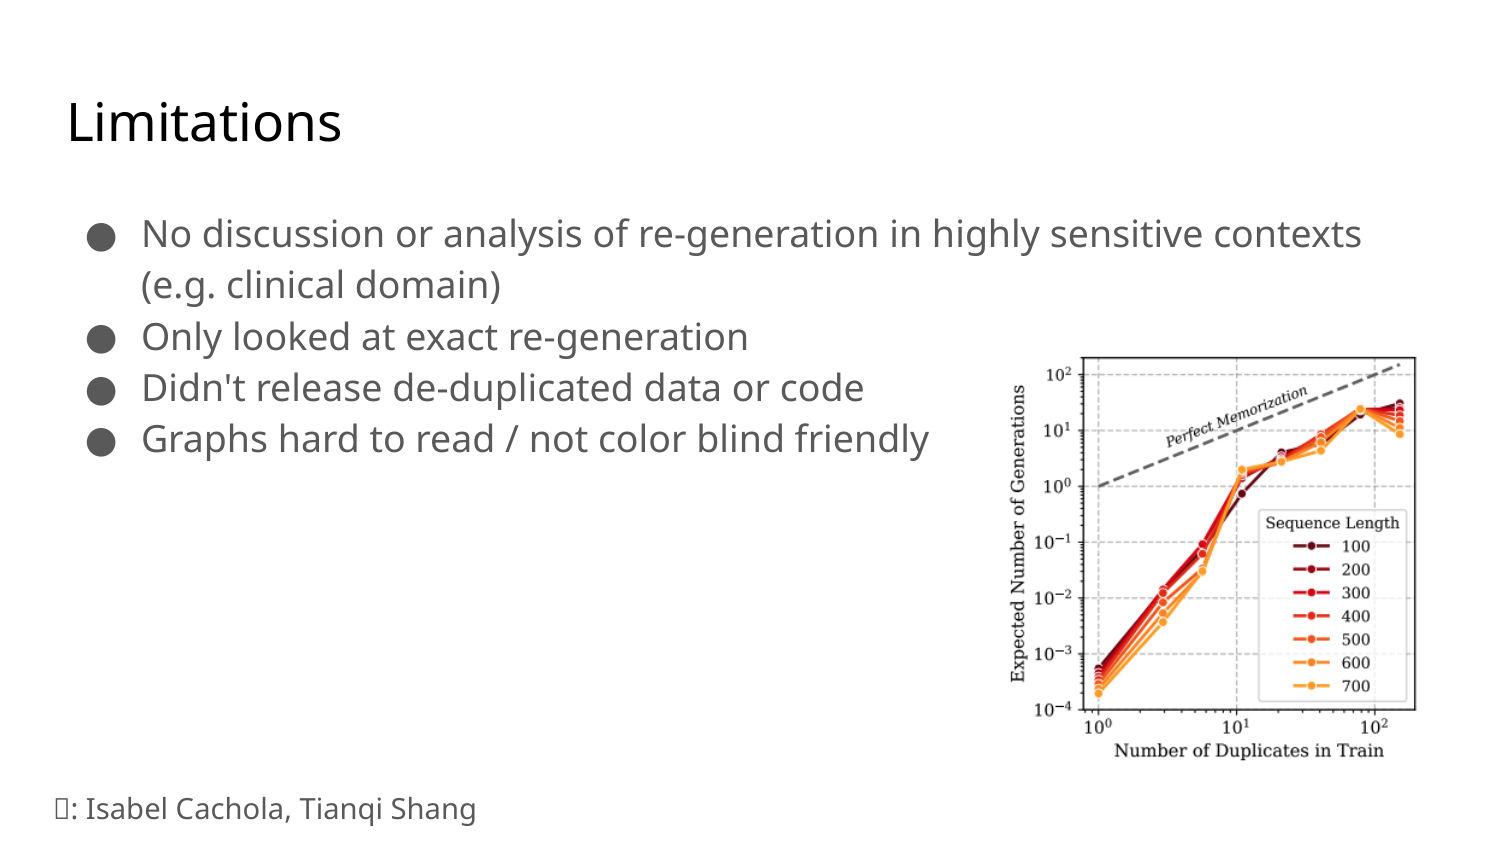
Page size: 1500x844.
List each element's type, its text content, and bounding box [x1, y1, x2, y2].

title Limitations [51, 72, 1449, 167]
list 🔎: Isabel Cachola, Tianqi Shang [15, 770, 533, 844]
picture [980, 322, 1432, 776]
list No discussion or analysis of re-generation in highly sensitive contexts (e.g. clinical domain) Only looked at exact re-generation Didn't release de-duplicated data or code Graphs hard to read / not color blind friendly [51, 189, 1449, 750]
